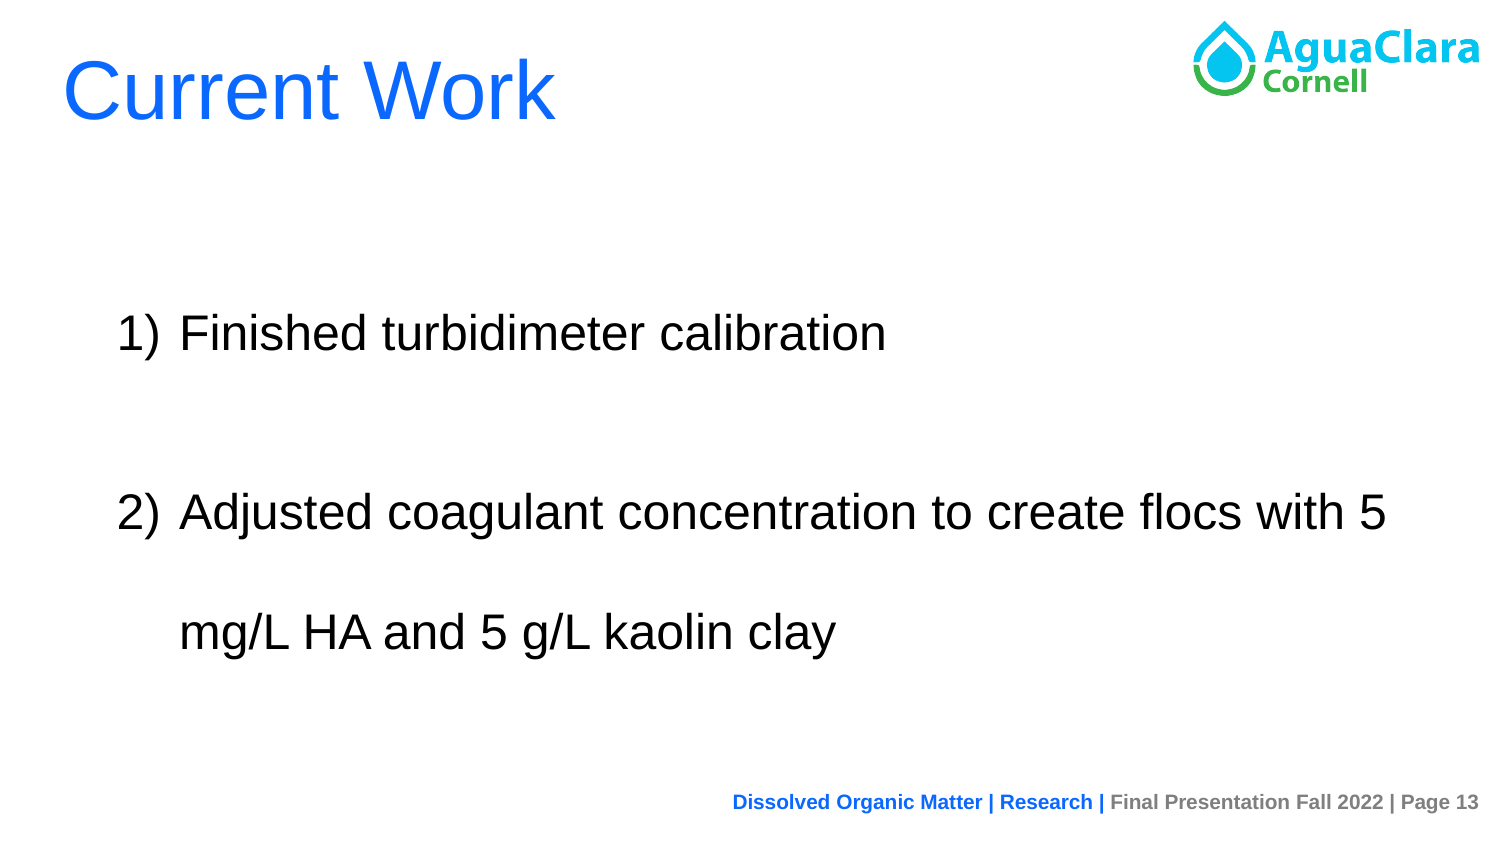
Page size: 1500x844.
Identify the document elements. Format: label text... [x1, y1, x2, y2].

text_box Finished turbidimeter calibration Adjusted coagulant concentration to create flocs with 5 mg/L HA and 5 g/L kaolin clay [89, 224, 1411, 675]
text_box Current Work [42, 55, 1077, 158]
text_box Dissolved Organic Matter | Research | Final Presentation Fall 2022 | Page 13 [632, 781, 1500, 844]
picture [1180, 12, 1488, 110]
